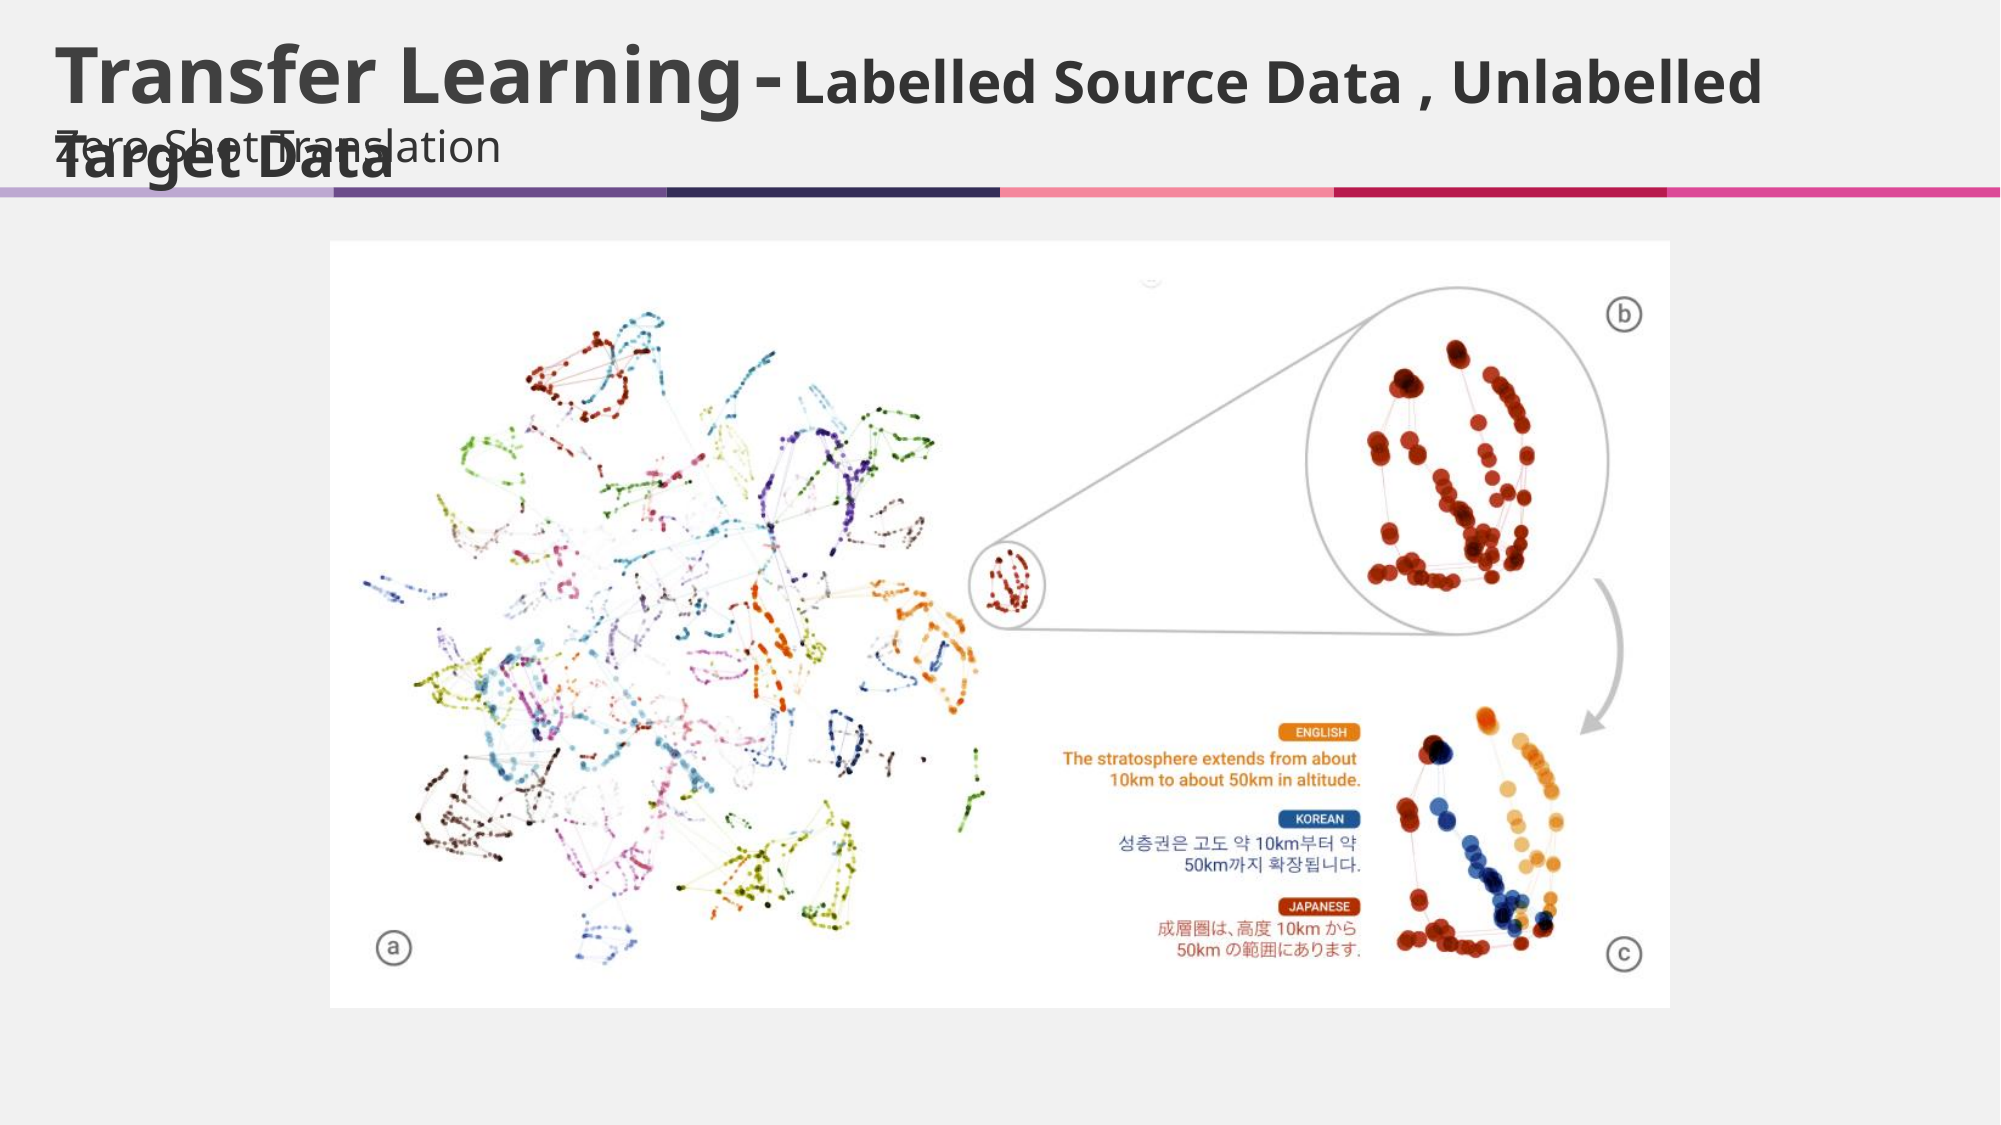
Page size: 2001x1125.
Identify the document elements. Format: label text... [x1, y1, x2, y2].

list Transfer Learning-Labelled Source Data , Unlabelled Target Data [55, 26, 1932, 118]
list Zero-Shot Translation [55, 117, 1882, 181]
picture [330, 239, 1670, 1008]
